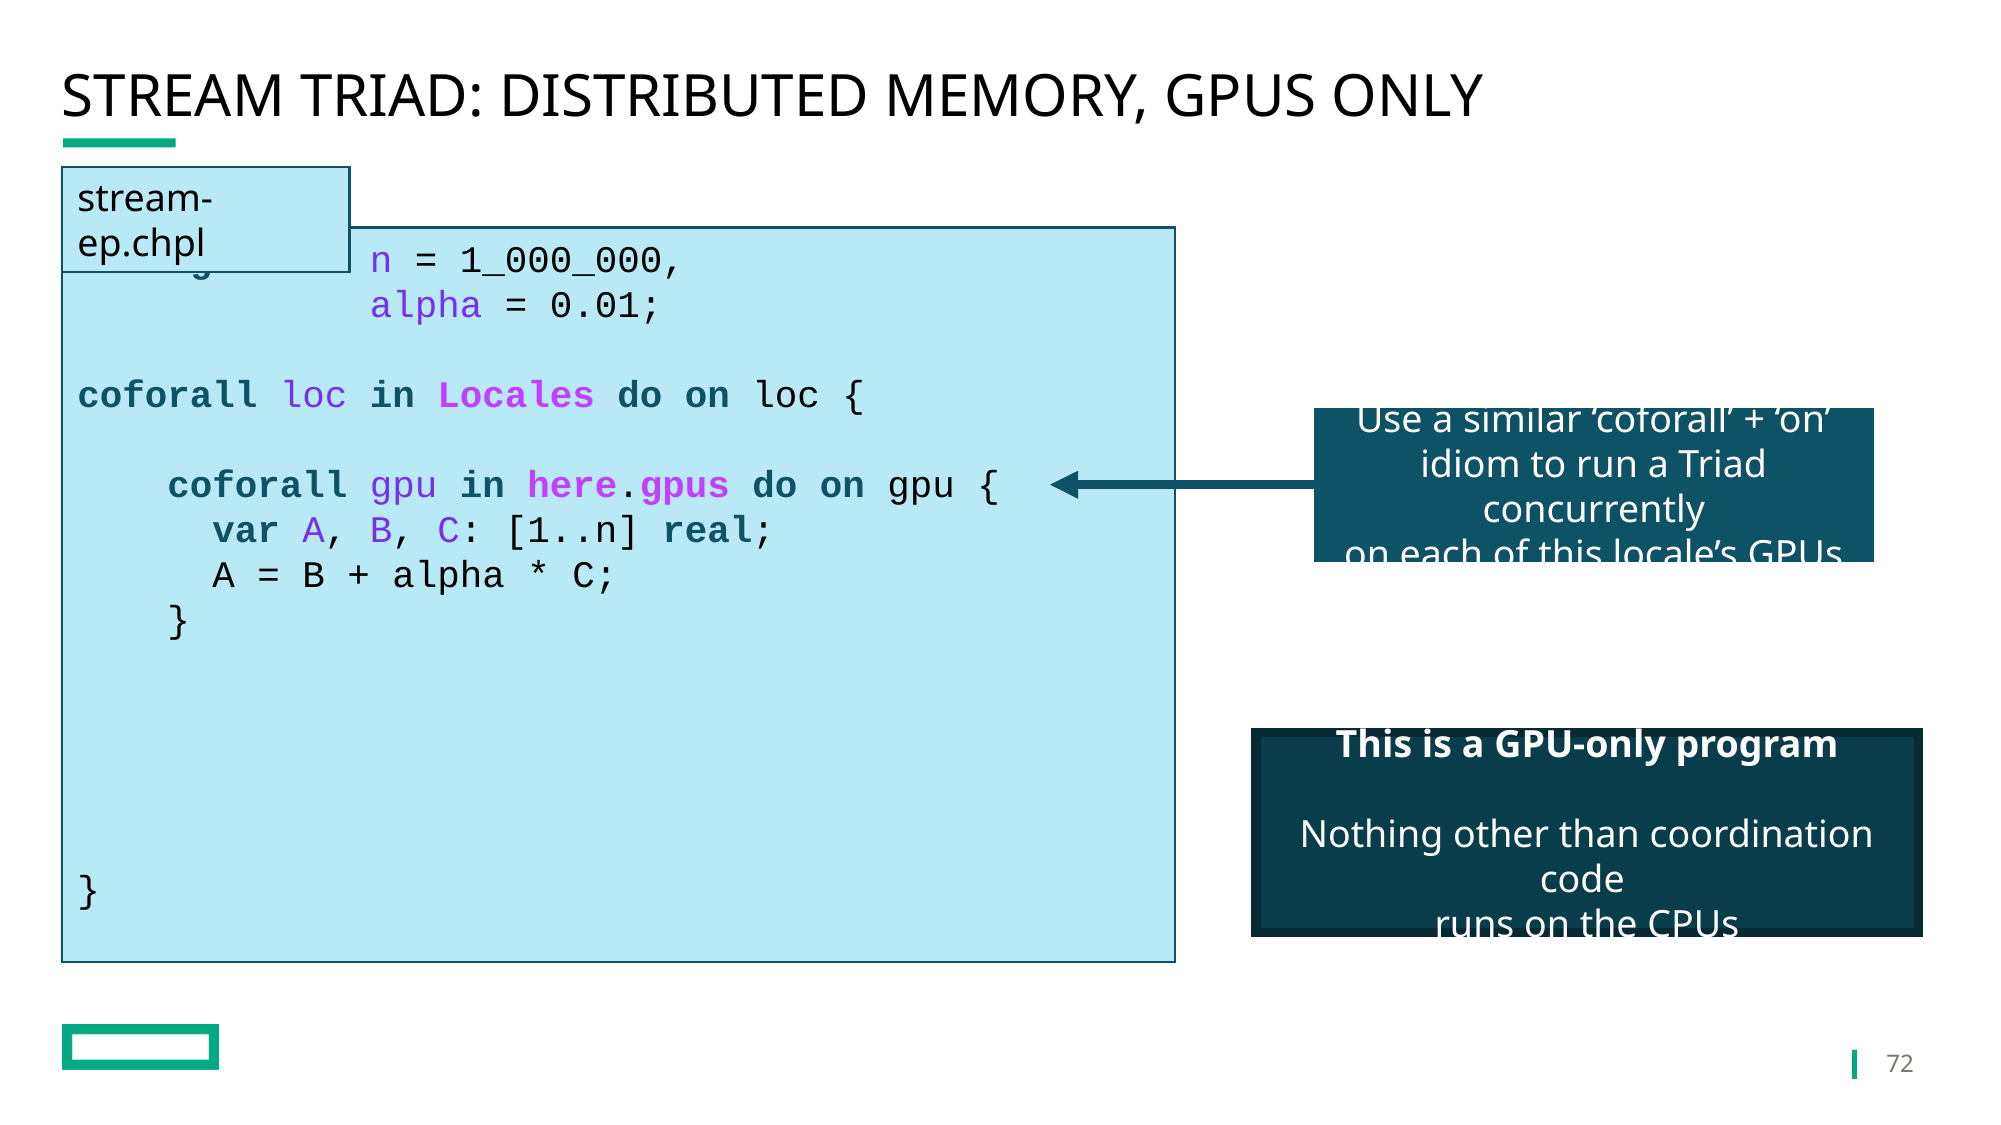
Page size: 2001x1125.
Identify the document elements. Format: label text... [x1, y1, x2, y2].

slide_number 72 [1837, 1033, 1950, 1094]
picture [62, 1024, 219, 1070]
text_box Use a similar ‘coforall’ + ‘on’ idiom to run a Triad concurrently on each of this locale’s GPUs [1318, 411, 1870, 558]
text_box This is a GPU-only program Nothing other than coordination code runs on the CPUs [1255, 732, 1920, 934]
text_box config const n = 1_000_000, alpha = 0.01; coforall loc in Locales do on loc { coforall gpu in here.gpus do on gpu { var A, B, C: [1..n] real; A = B + alpha * C; } } [61, 226, 1176, 963]
text_box stream-ep.chpl [61, 166, 351, 273]
title Stream Triad: Distributed Memory, GPUs only [42, 60, 1927, 135]
picture [1852, 1043, 1857, 1079]
